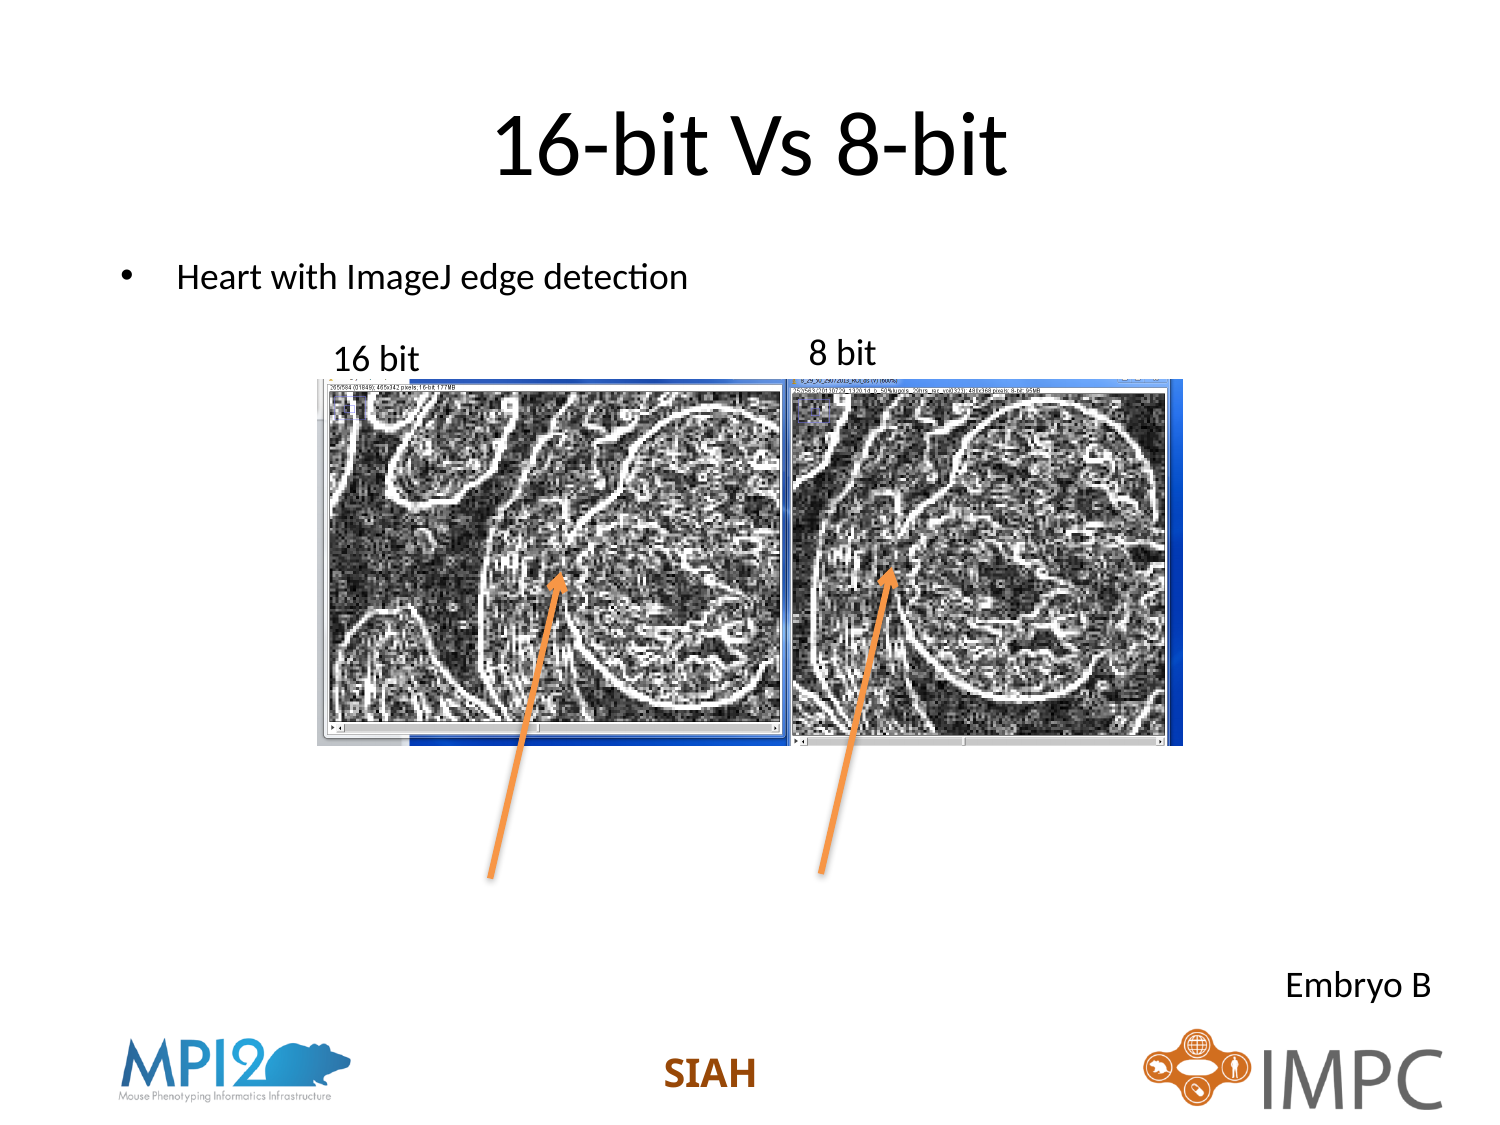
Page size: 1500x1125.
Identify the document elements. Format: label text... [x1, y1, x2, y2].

title 16-bit Vs 8-bit [75, 45, 1425, 233]
picture [317, 378, 1183, 747]
text_box 16 bit [317, 326, 443, 378]
text_box Heart with ImageJ edge detection [105, 244, 856, 305]
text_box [820, 566, 892, 875]
text_box 8 bit [793, 320, 919, 377]
text_box Embryo B [1270, 952, 1447, 1012]
picture [100, 1023, 364, 1114]
picture [1139, 1023, 1450, 1112]
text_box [489, 571, 562, 879]
